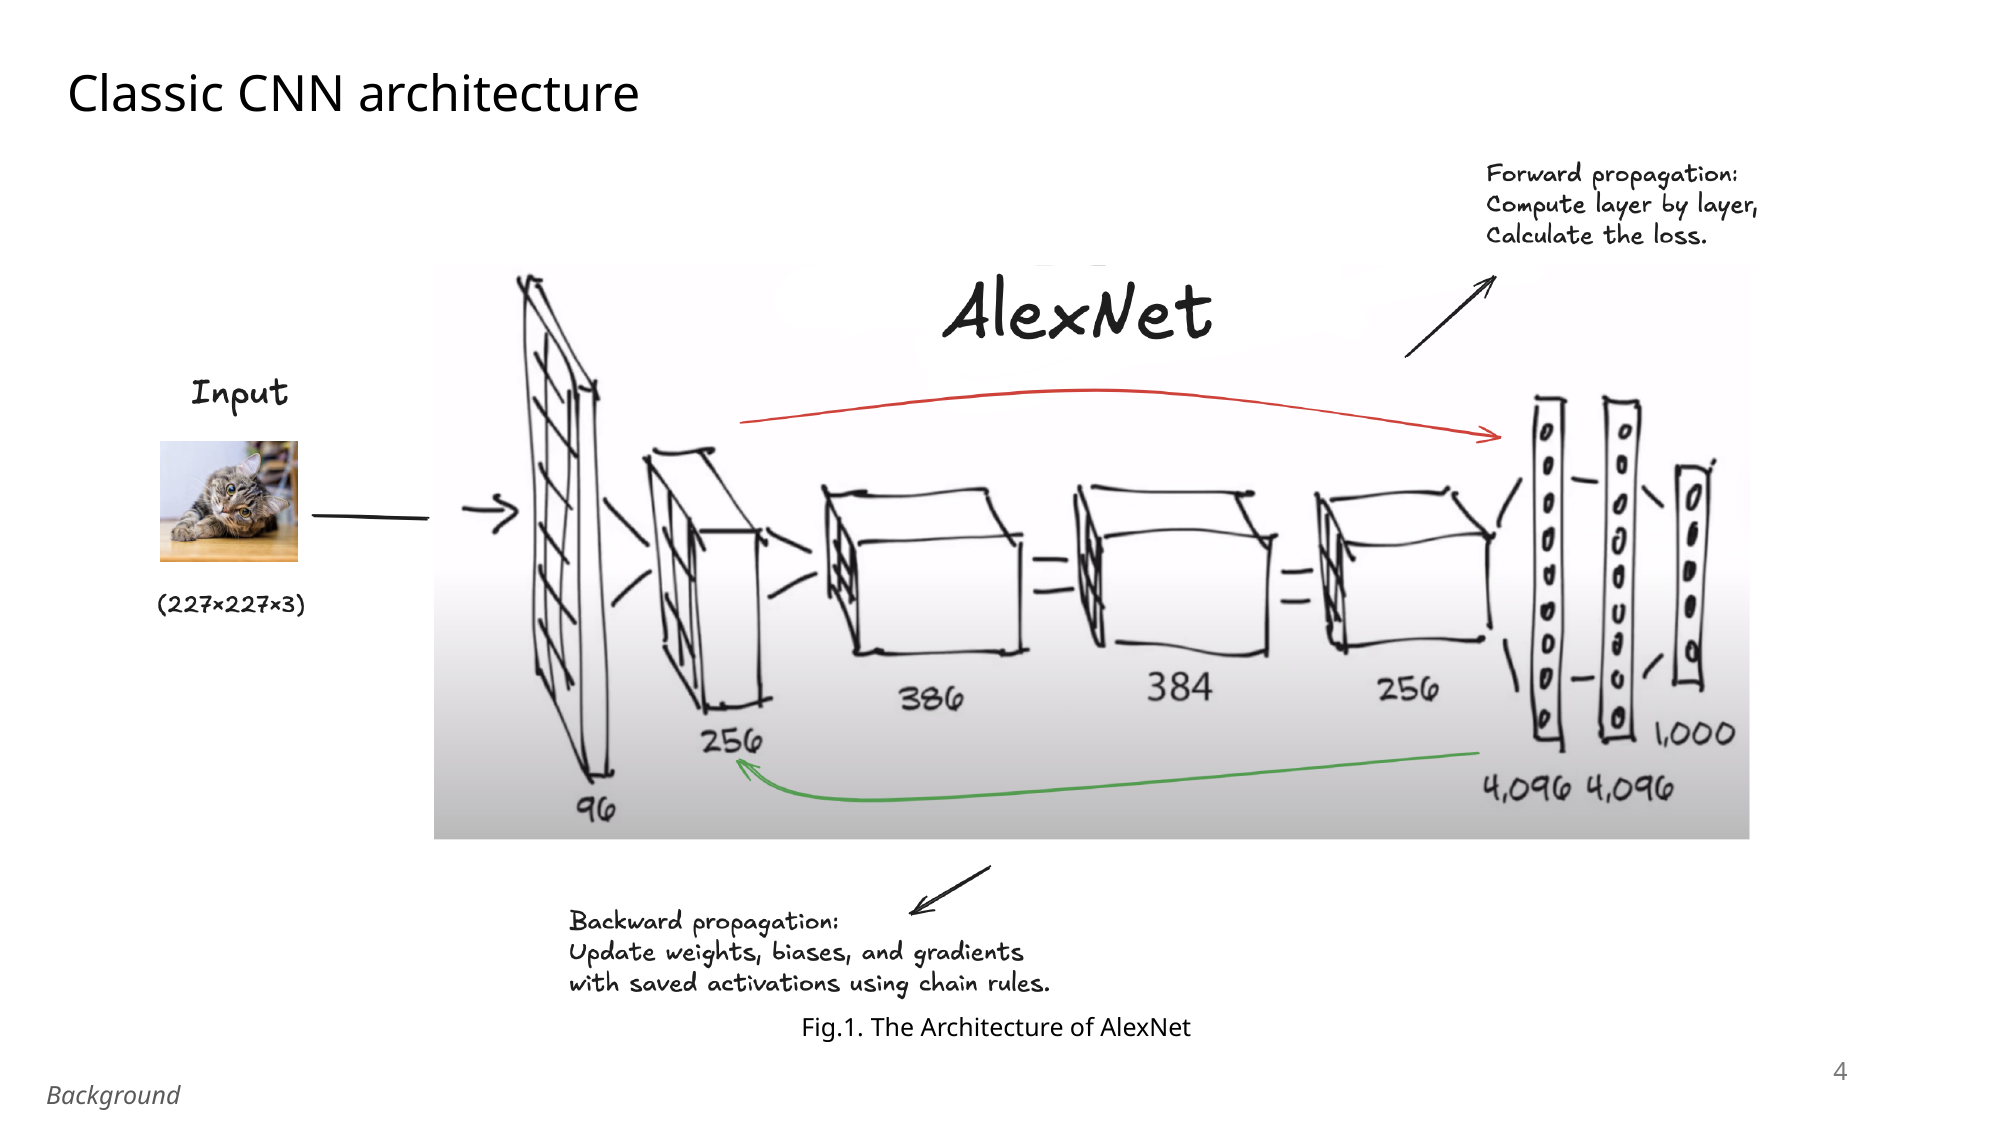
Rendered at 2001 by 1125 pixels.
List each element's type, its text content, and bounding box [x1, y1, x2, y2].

text_box Background [31, 1072, 1472, 1118]
text_box Fig.1. The Architecture of AlexNet [434, 1004, 1565, 1050]
slide_number 4 [1412, 1042, 1863, 1103]
text_box Classic CNN architecture [52, 53, 746, 129]
picture [150, 159, 1799, 1000]
